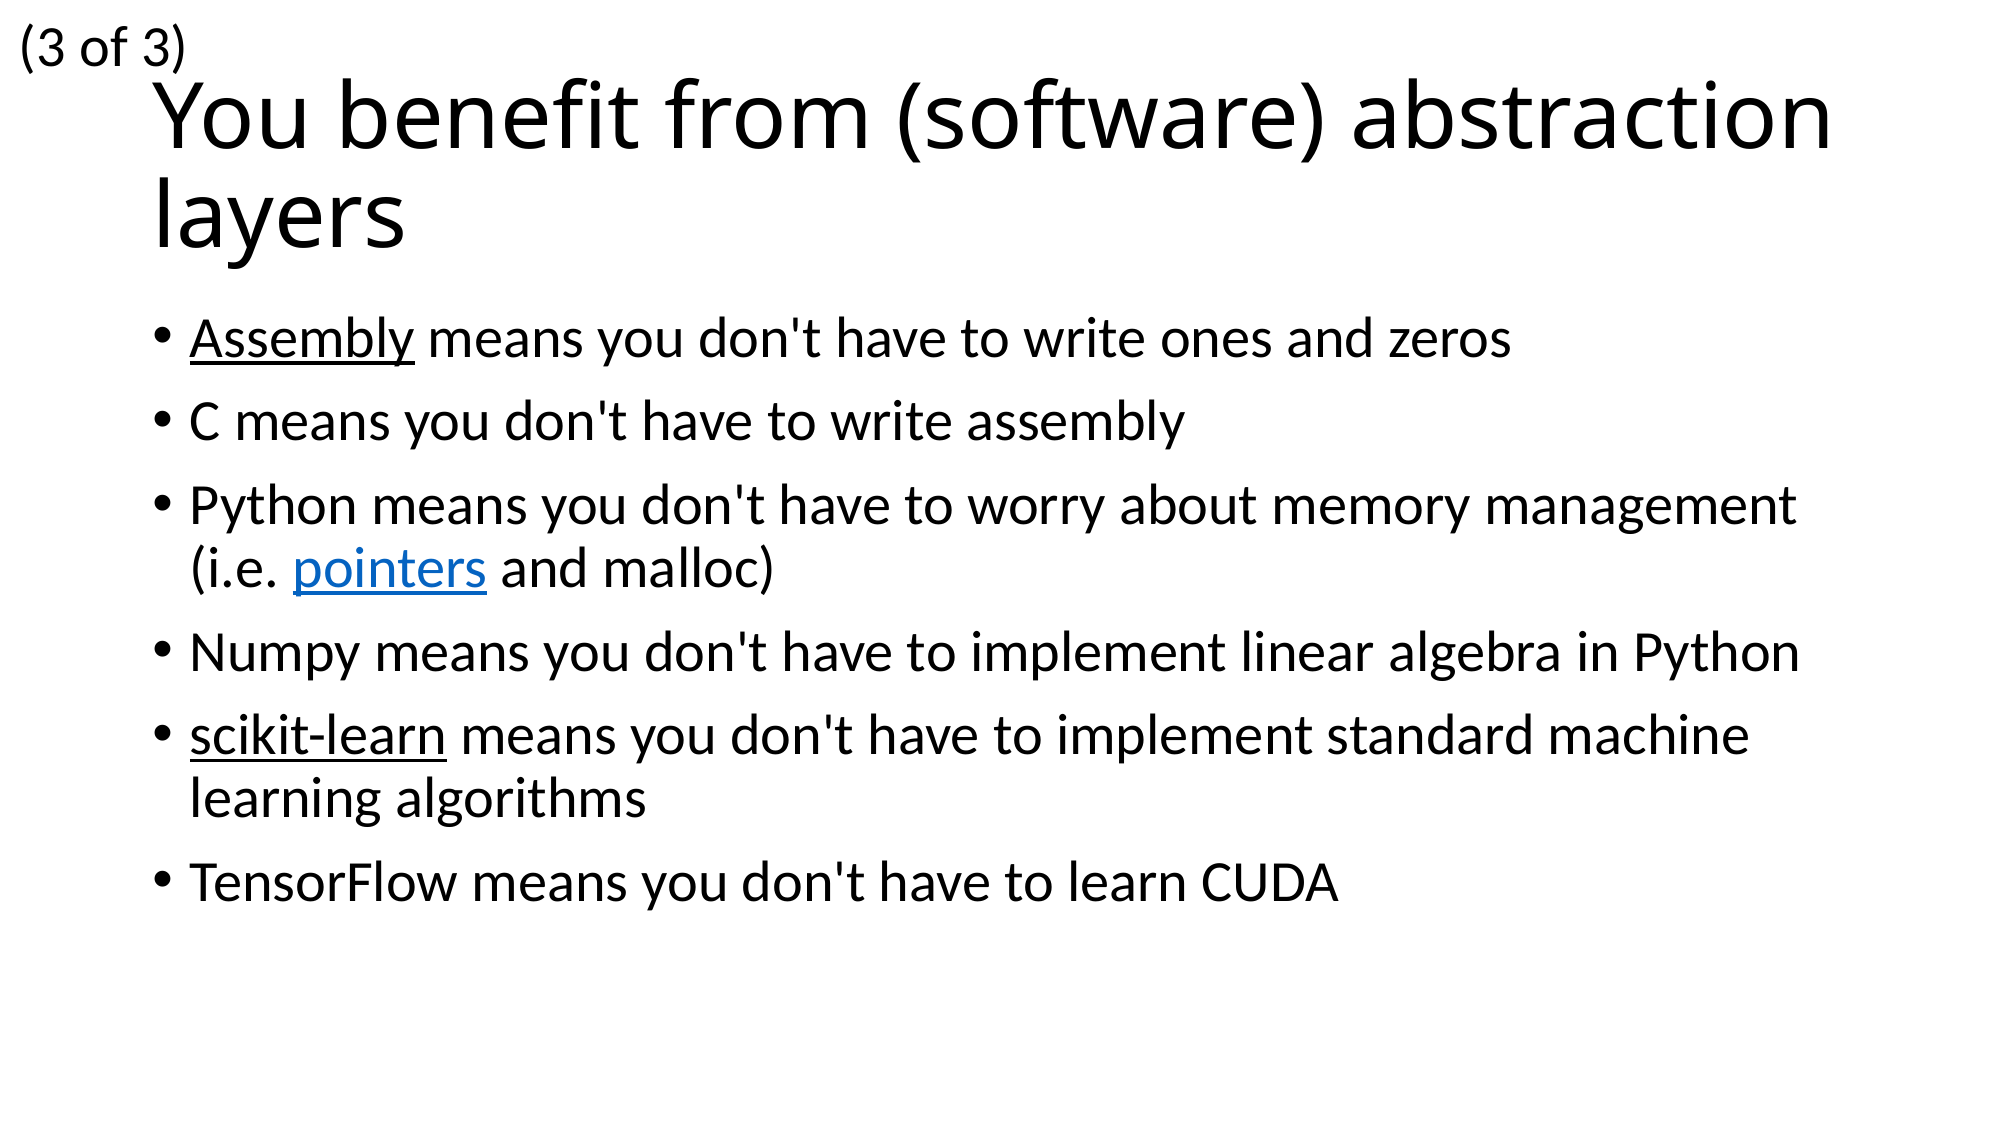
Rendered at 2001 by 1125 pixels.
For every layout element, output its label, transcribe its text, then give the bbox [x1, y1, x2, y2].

text_box (3 of 3) [0, 0, 362, 86]
list Assembly means you don't have to write ones and zeros C means you don't have to write assembly Python means you don't have to worry about memory management (i.e. pointers and malloc) Numpy means you don't have to implement linear algebra in Python scikit-learn means you don't have to implement standard machine learning algorithms TensorFlow means you don't have to learn CUDA [137, 299, 1863, 1014]
title You benefit from (software) abstraction layers [137, 59, 1863, 278]
